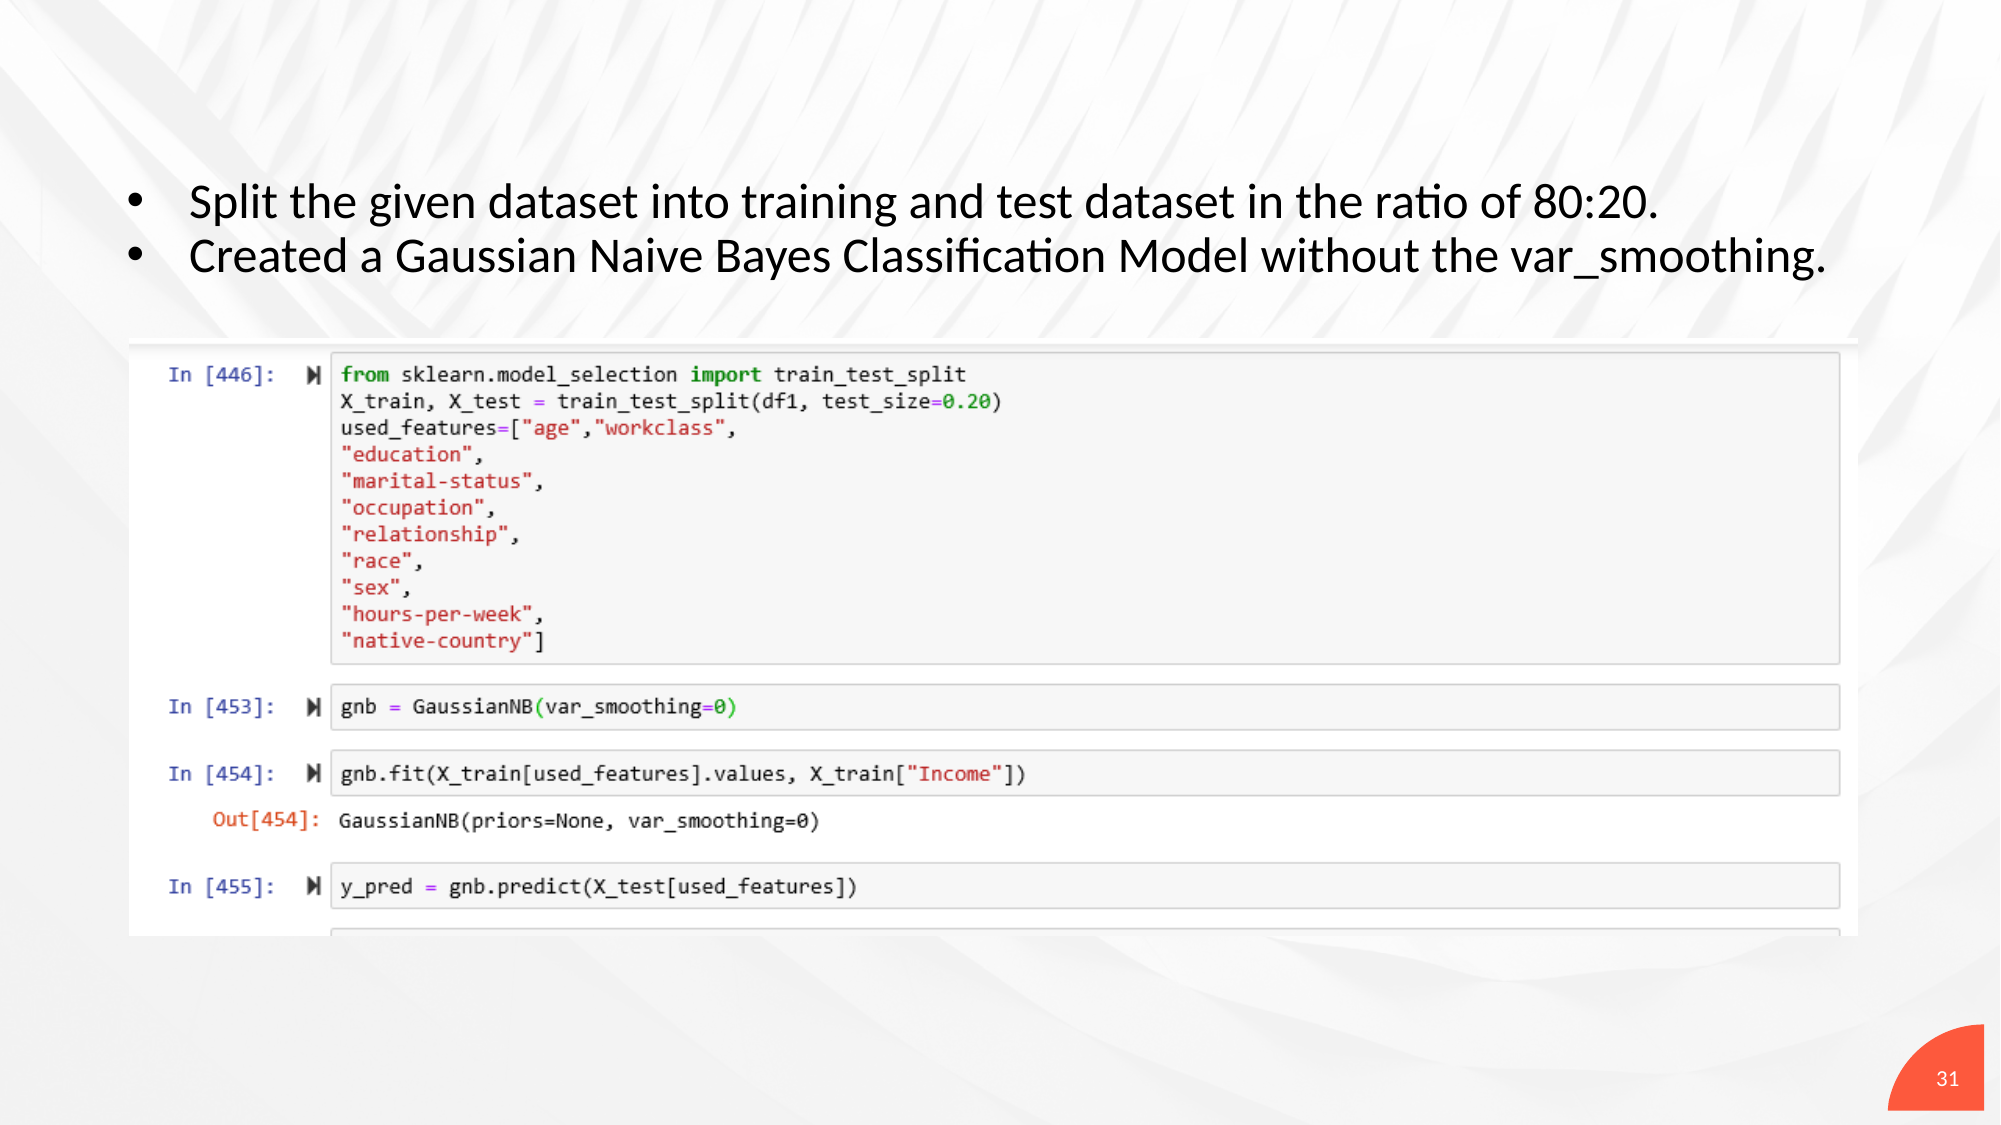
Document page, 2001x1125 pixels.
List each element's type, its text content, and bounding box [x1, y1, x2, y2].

list Split the given dataset into training and test dataset in the ratio of 80:20. Created a Gaussian Naive Bayes Classification Model without the var_smoothing. [99, 167, 1901, 369]
slide_number ‹#› [1915, 1047, 1981, 1108]
picture [129, 338, 1859, 936]
